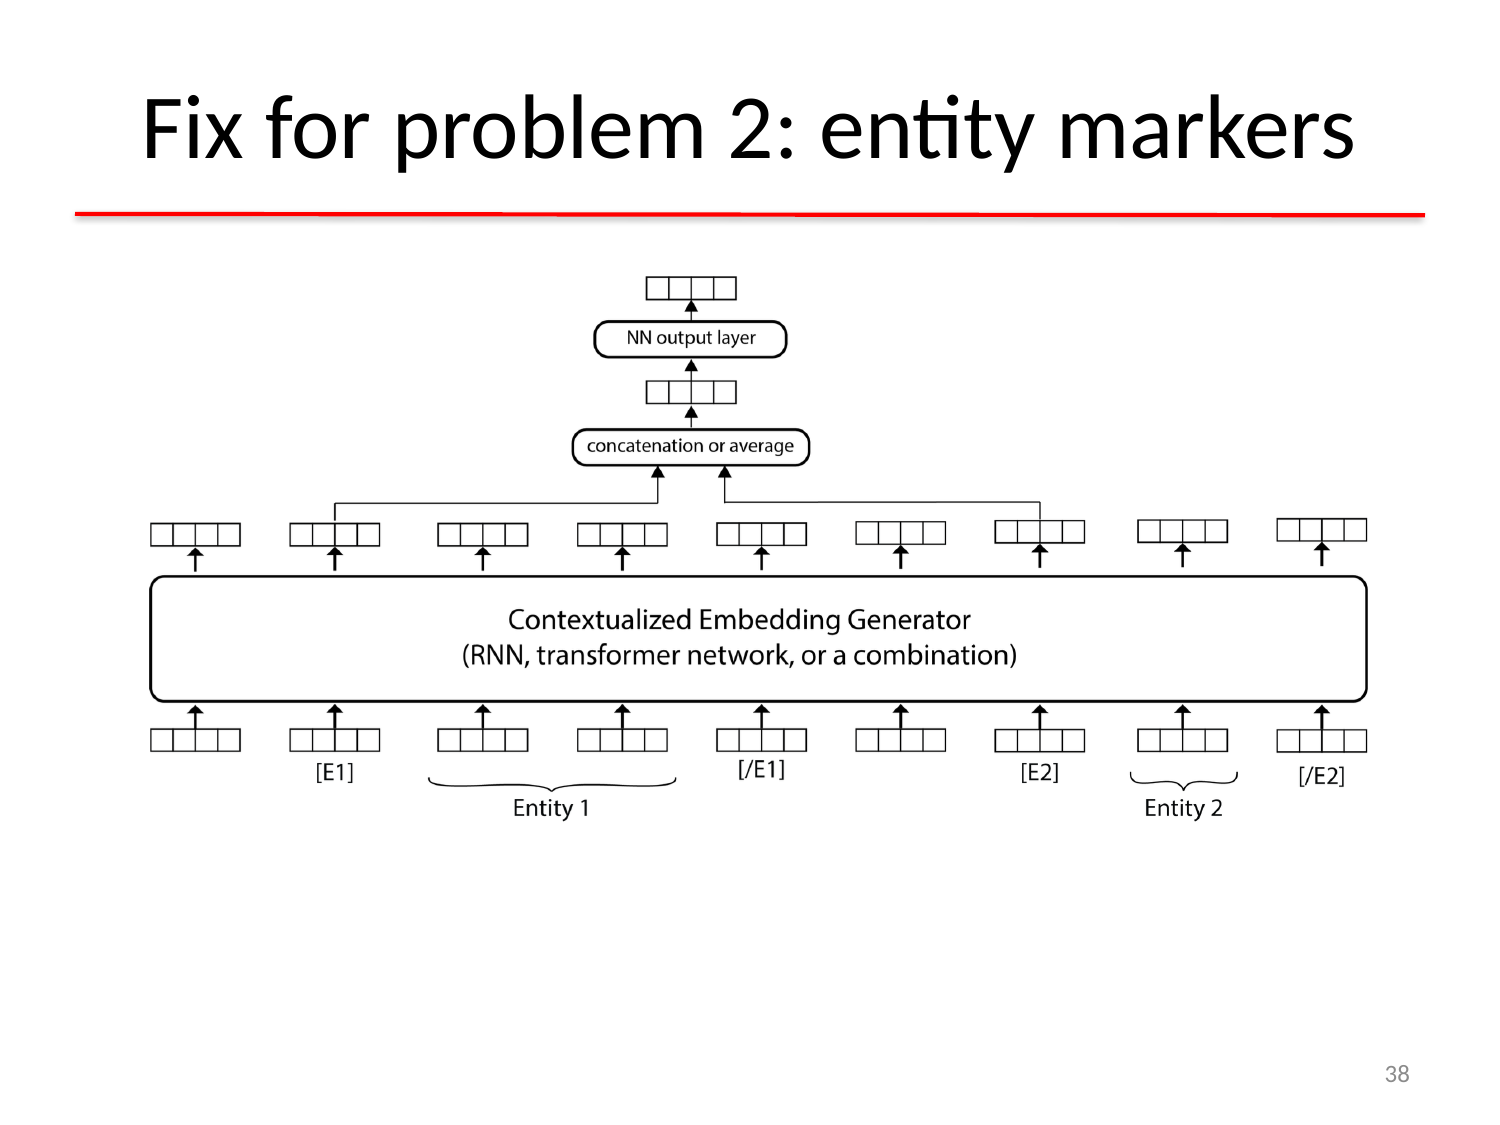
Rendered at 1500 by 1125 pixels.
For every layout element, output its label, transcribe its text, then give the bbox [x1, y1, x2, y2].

title Fix for problem 2: entity markers [75, 45, 1425, 198]
picture [112, 262, 1388, 822]
slide_number 38 [1074, 1042, 1425, 1103]
